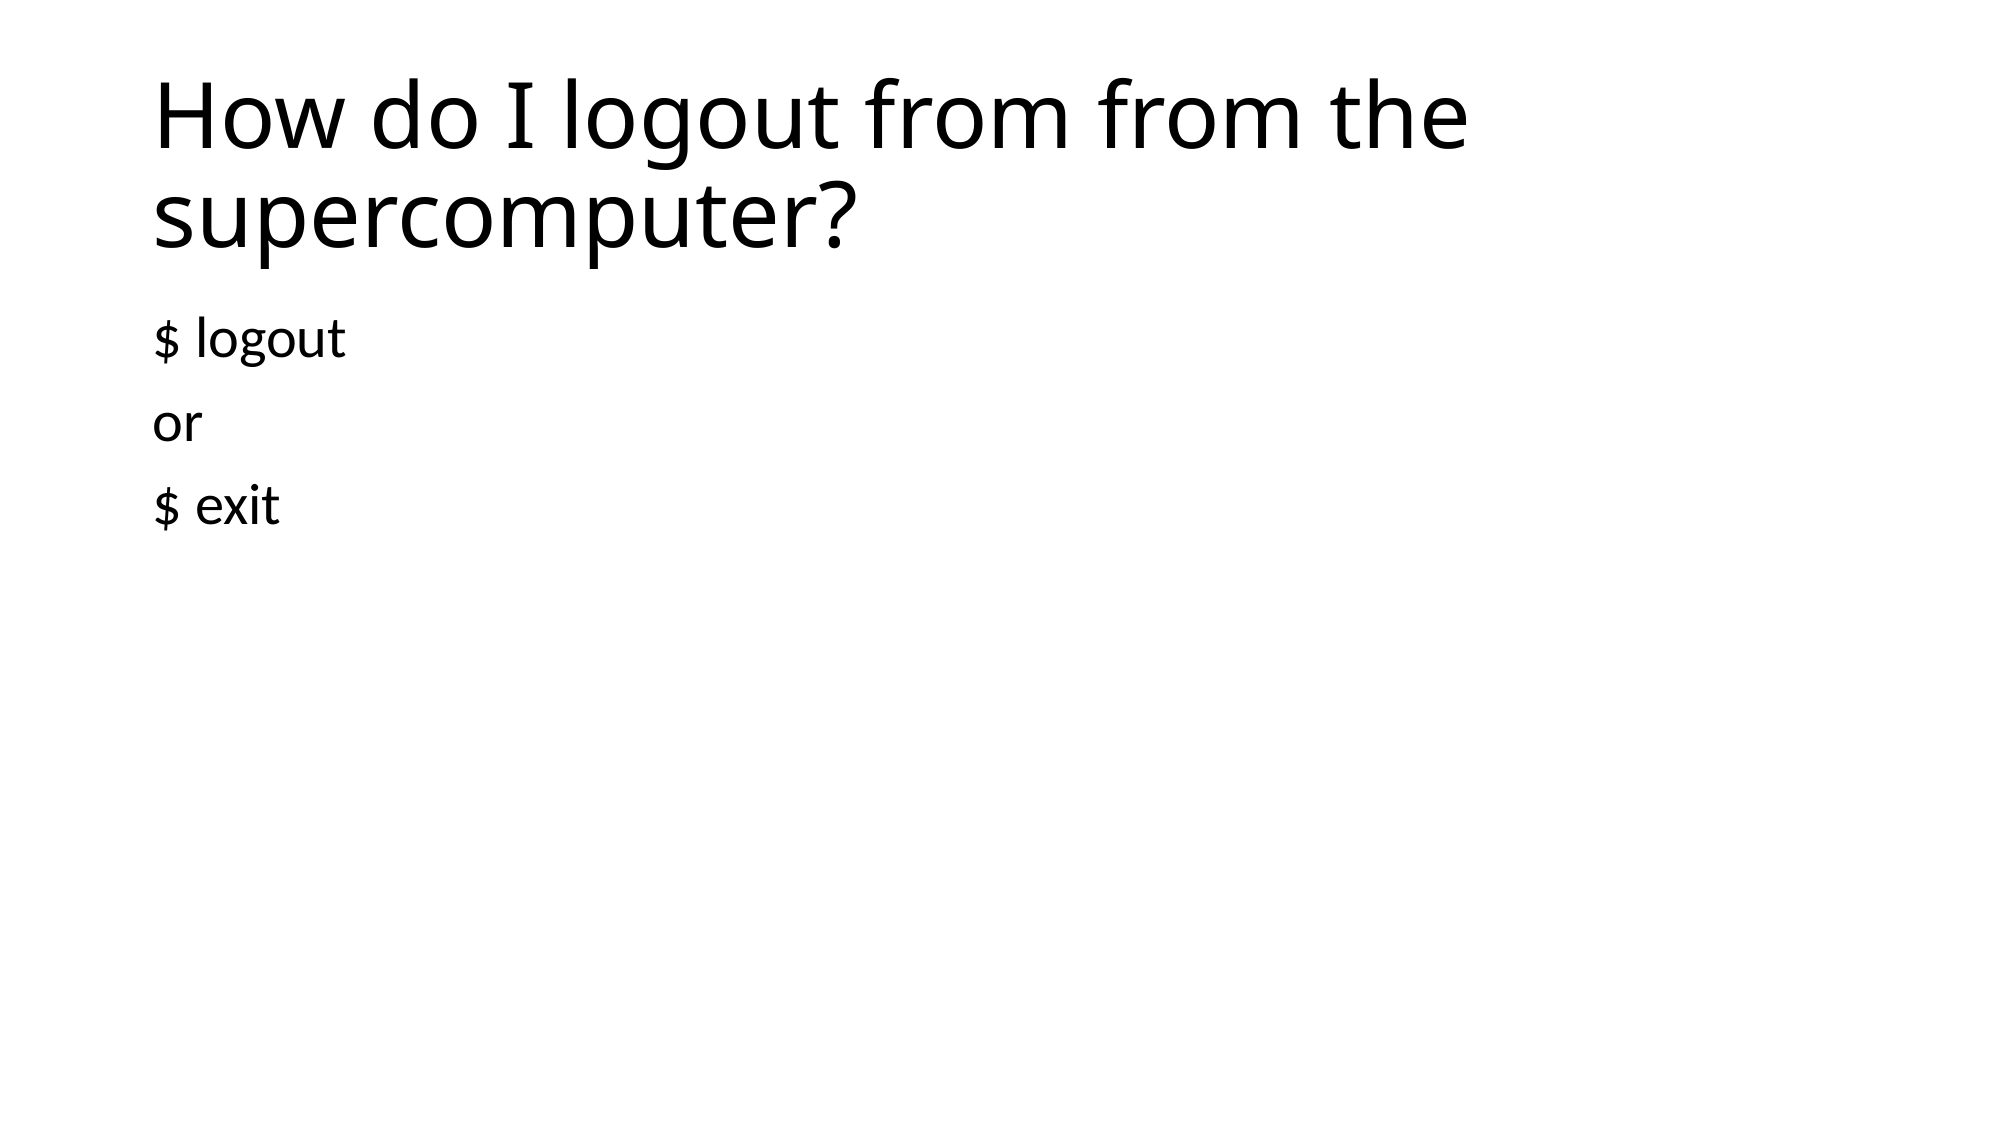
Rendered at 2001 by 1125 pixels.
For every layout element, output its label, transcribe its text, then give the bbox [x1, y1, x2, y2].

list $ logout or $ exit [137, 299, 1863, 1014]
title How do I logout from from the supercomputer? [137, 59, 1863, 278]
